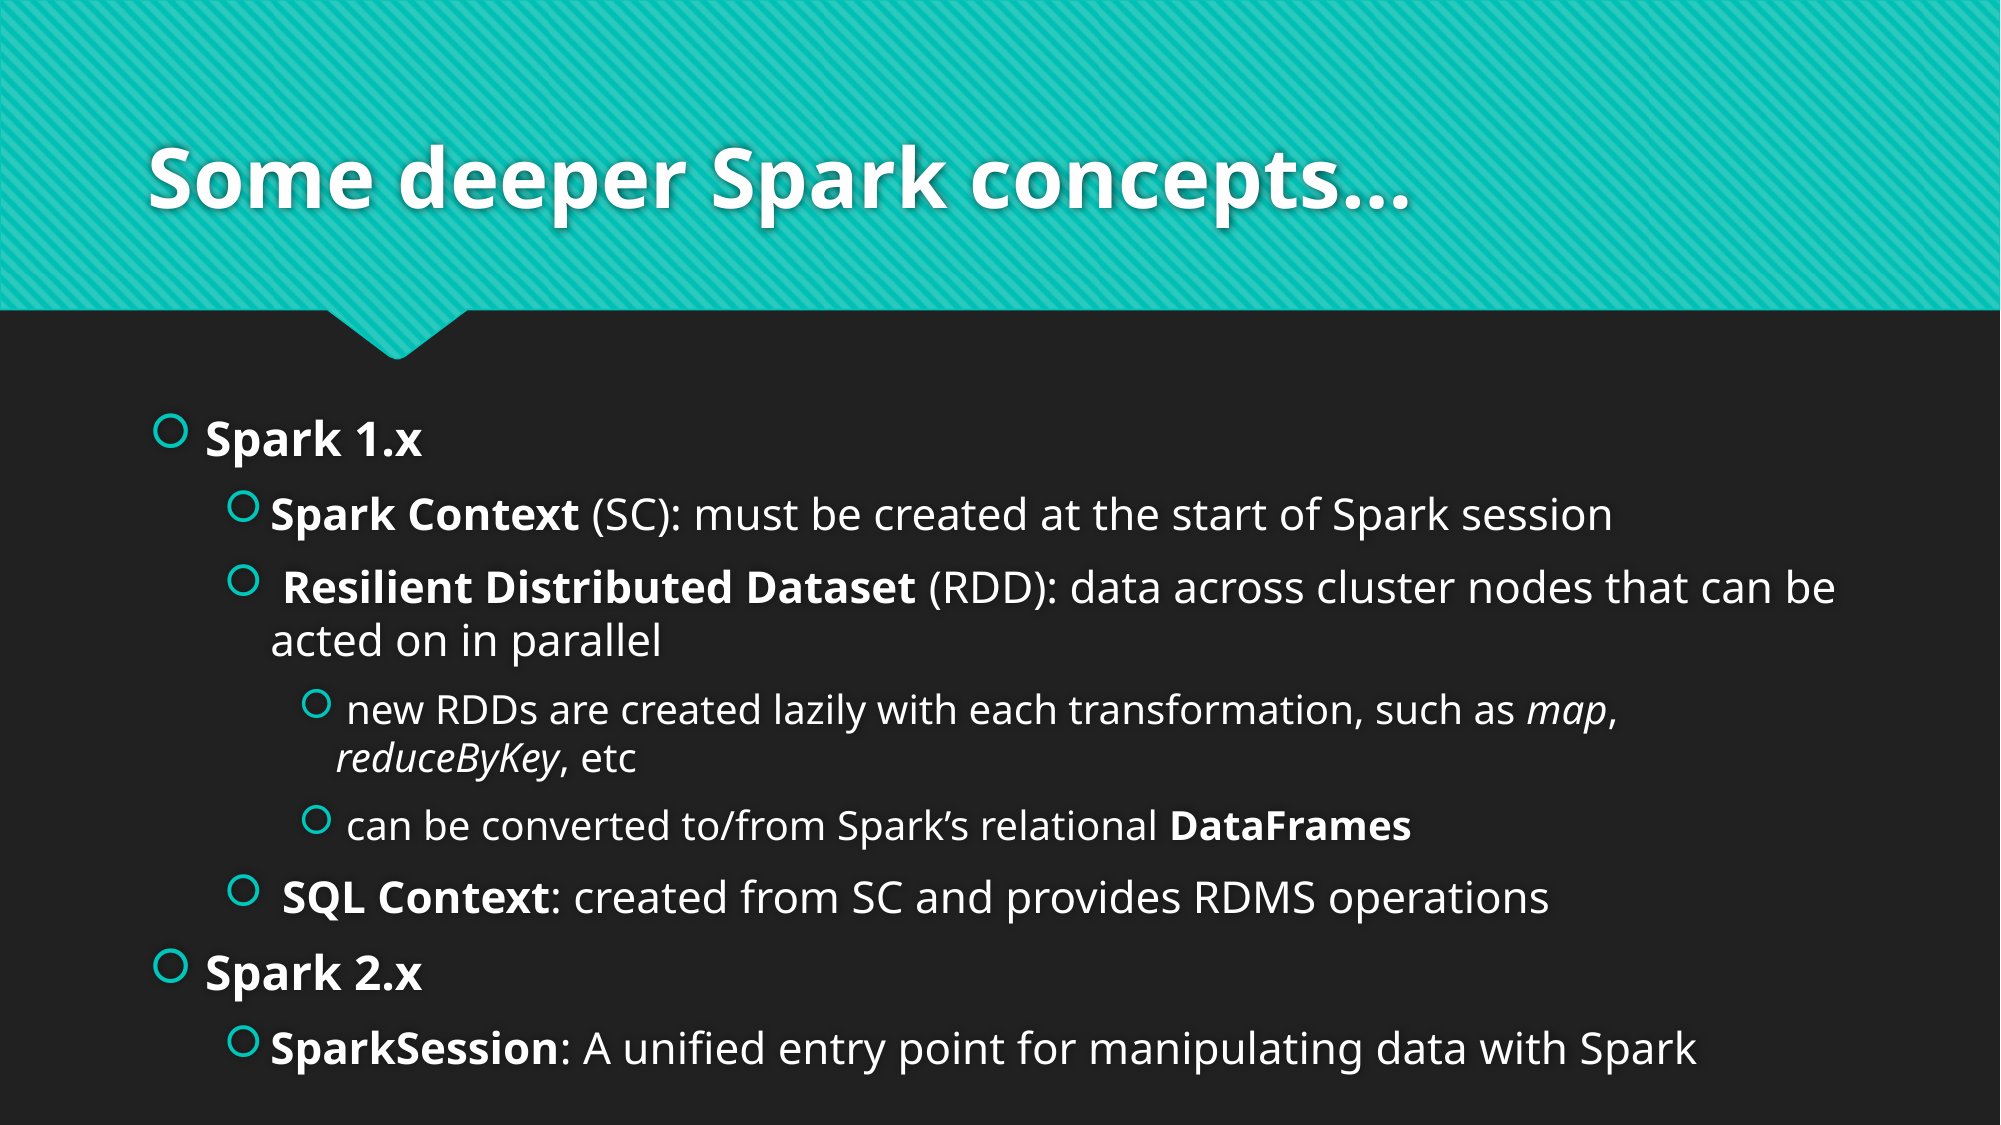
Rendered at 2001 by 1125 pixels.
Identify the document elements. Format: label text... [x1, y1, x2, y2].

list Spark 1.x Spark Context (SC): must be created at the start of Spark session Resilient Distributed Dataset (RDD): data across cluster nodes that can be acted on in parallel new RDDs are created lazily with each transformation, such as map, reduceByKey, etc can be converted to/from Spark’s relational DataFrames SQL Context: created from SC and provides RDMS operations Spark 2.x SparkSession: A unified entry point for manipulating data with Spark [134, 400, 1866, 1084]
title Some deeper Spark concepts… [132, 73, 1868, 233]
